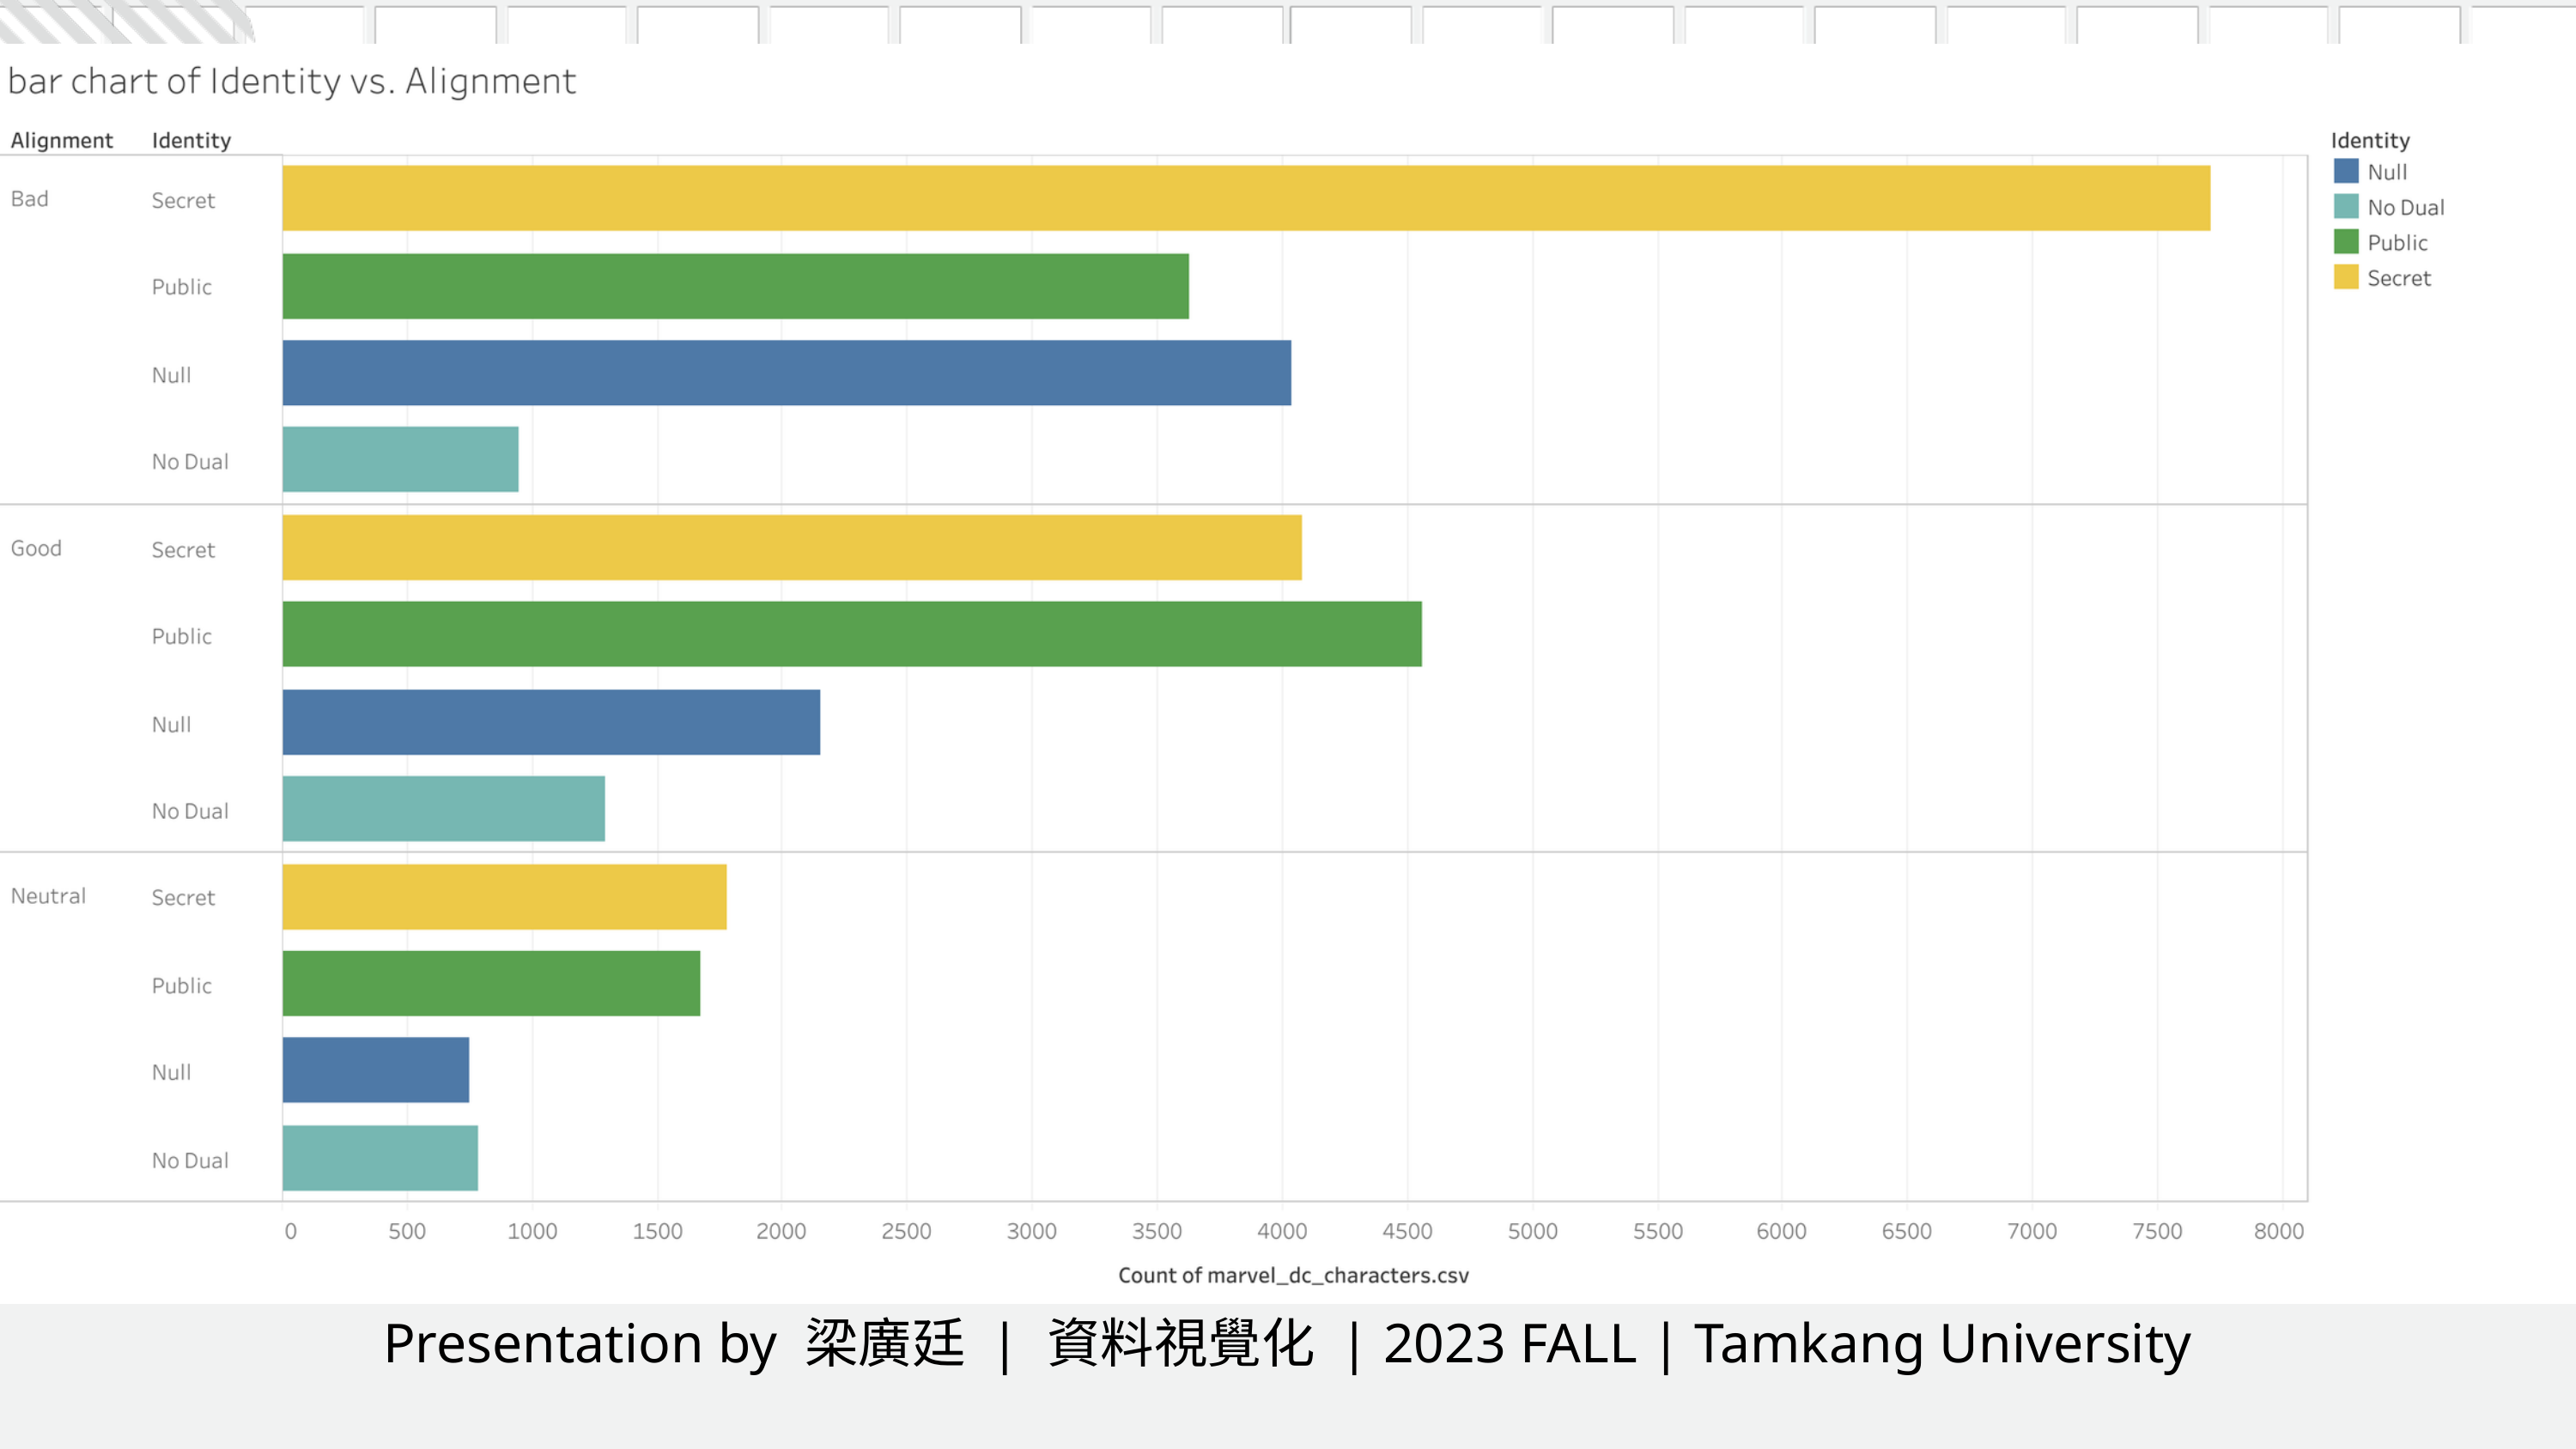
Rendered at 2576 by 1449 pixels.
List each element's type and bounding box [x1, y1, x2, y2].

text_box [806, 96, 1770, 341]
text_box [0, 0, 2576, 1236]
text_box [0, 1239, 2576, 1449]
